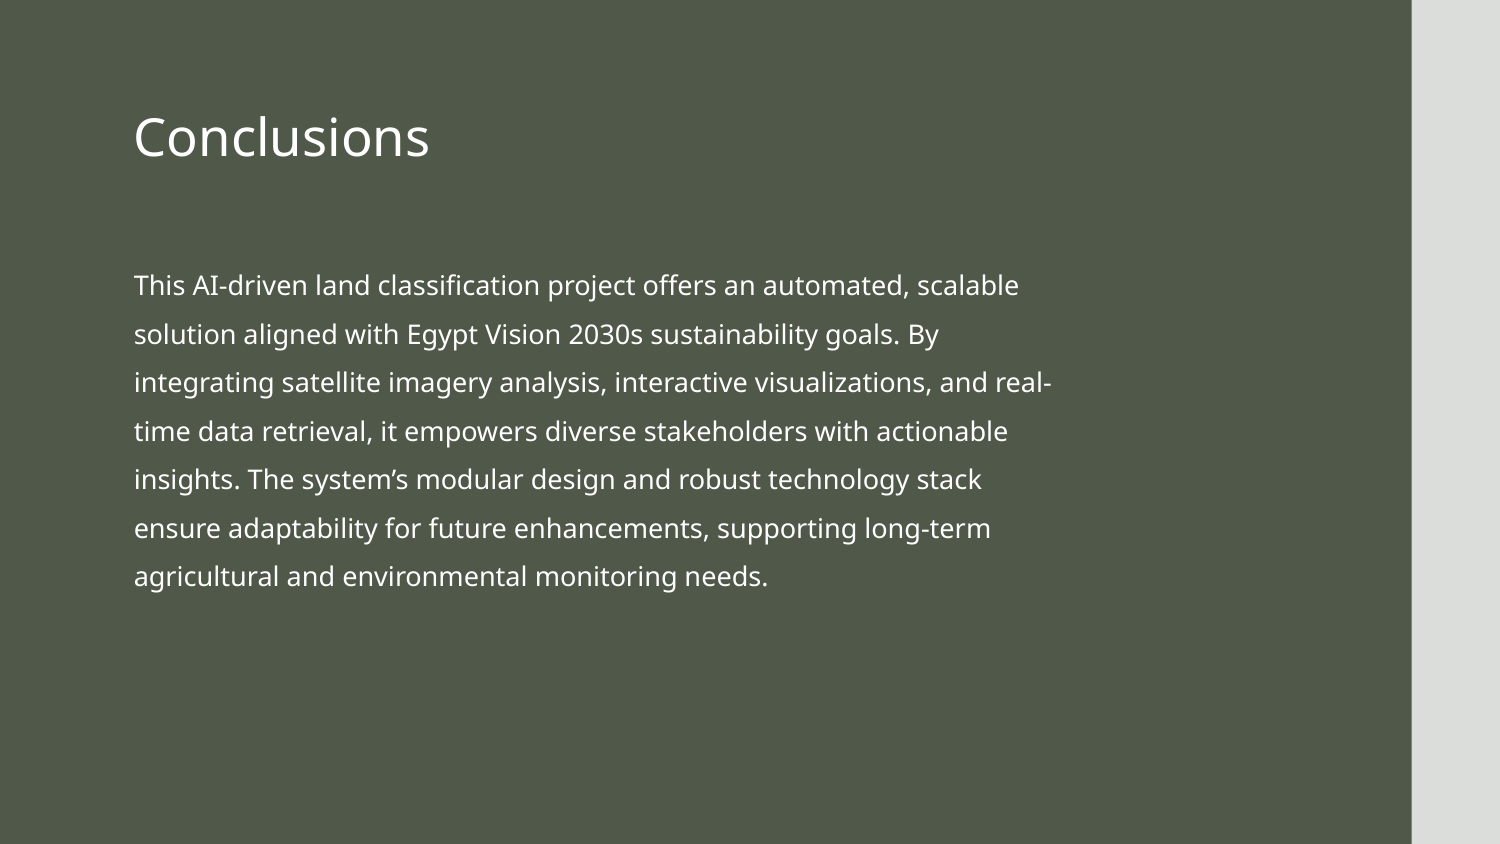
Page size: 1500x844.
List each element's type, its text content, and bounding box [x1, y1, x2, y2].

title Conclusions [118, 89, 1383, 183]
subtitle This AI-driven land classification project offers an automated, scalable solution aligned with Egypt Vision 2030s sustainability goals. By integrating satellite imagery analysis, interactive visualizations, and real-time data retrieval, it empowers diverse stakeholders with actionable insights. The system’s modular design and robust technology stack ensure adaptability for future enhancements, supporting long-term agricultural and environmental monitoring needs. [118, 237, 1077, 693]
